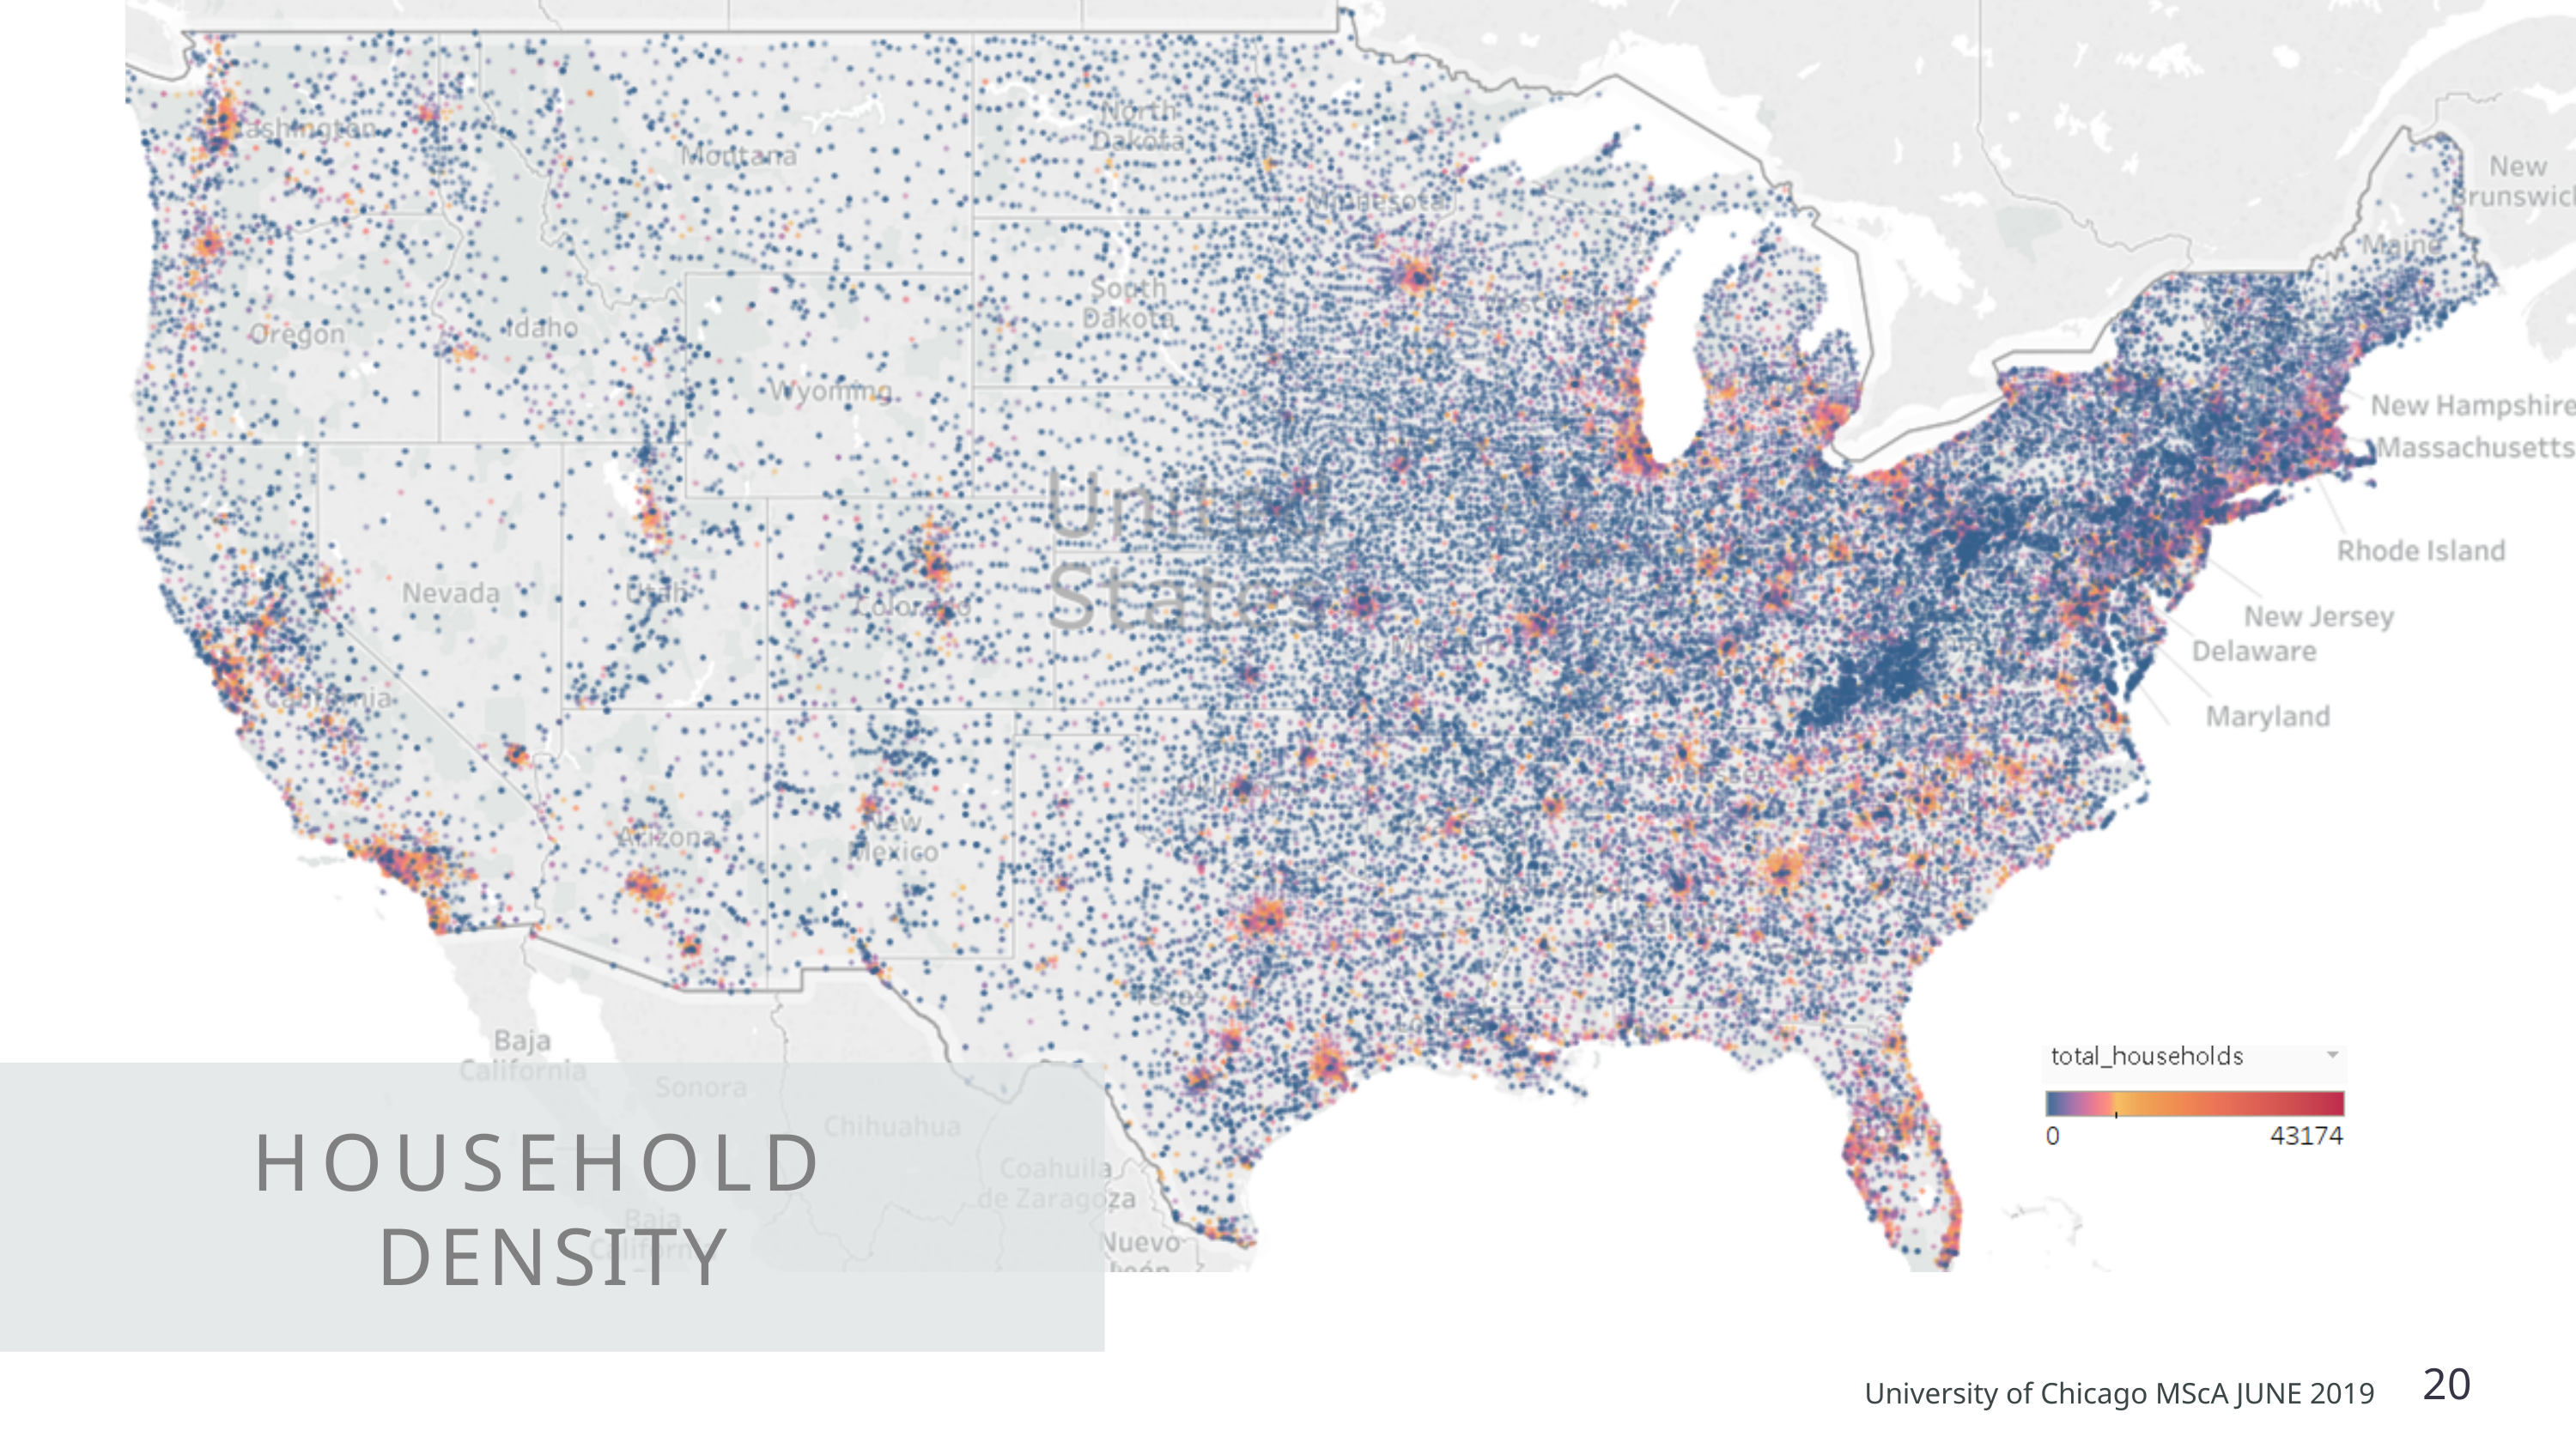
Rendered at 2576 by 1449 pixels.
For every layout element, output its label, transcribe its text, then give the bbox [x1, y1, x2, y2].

picture [125, 0, 2576, 1272]
text_box HOUSEHOLD DENSITY [0, 1062, 1105, 1352]
text_box 20 [2409, 1351, 2576, 1421]
text_box University of Chicago MScA JUNE 2019 [1713, 1368, 2536, 1434]
